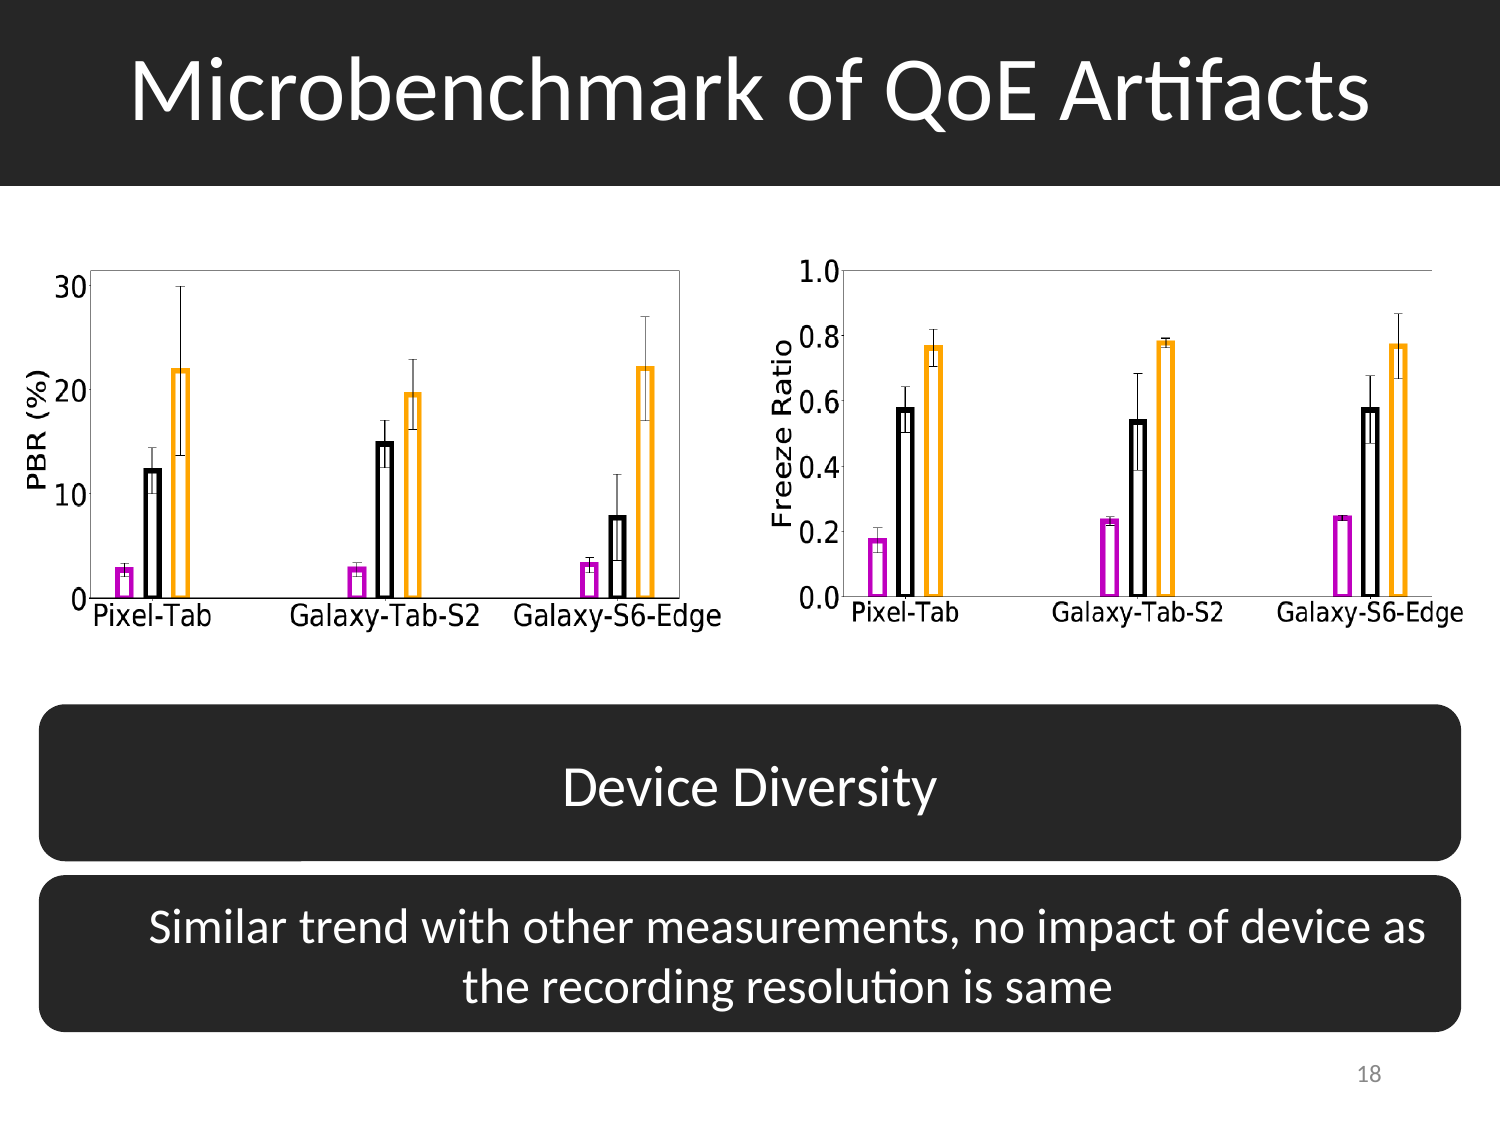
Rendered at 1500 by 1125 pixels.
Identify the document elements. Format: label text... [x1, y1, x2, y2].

text_box Device Diversity [38, 704, 1462, 862]
slide_number ‹#› [1059, 1042, 1397, 1103]
picture [0, 225, 1500, 665]
title Microbenchmark of QoE Artifacts [0, 0, 1500, 186]
text_box Similar trend with other measurements, no impact of device as the recording resolution is same [38, 875, 1462, 1033]
